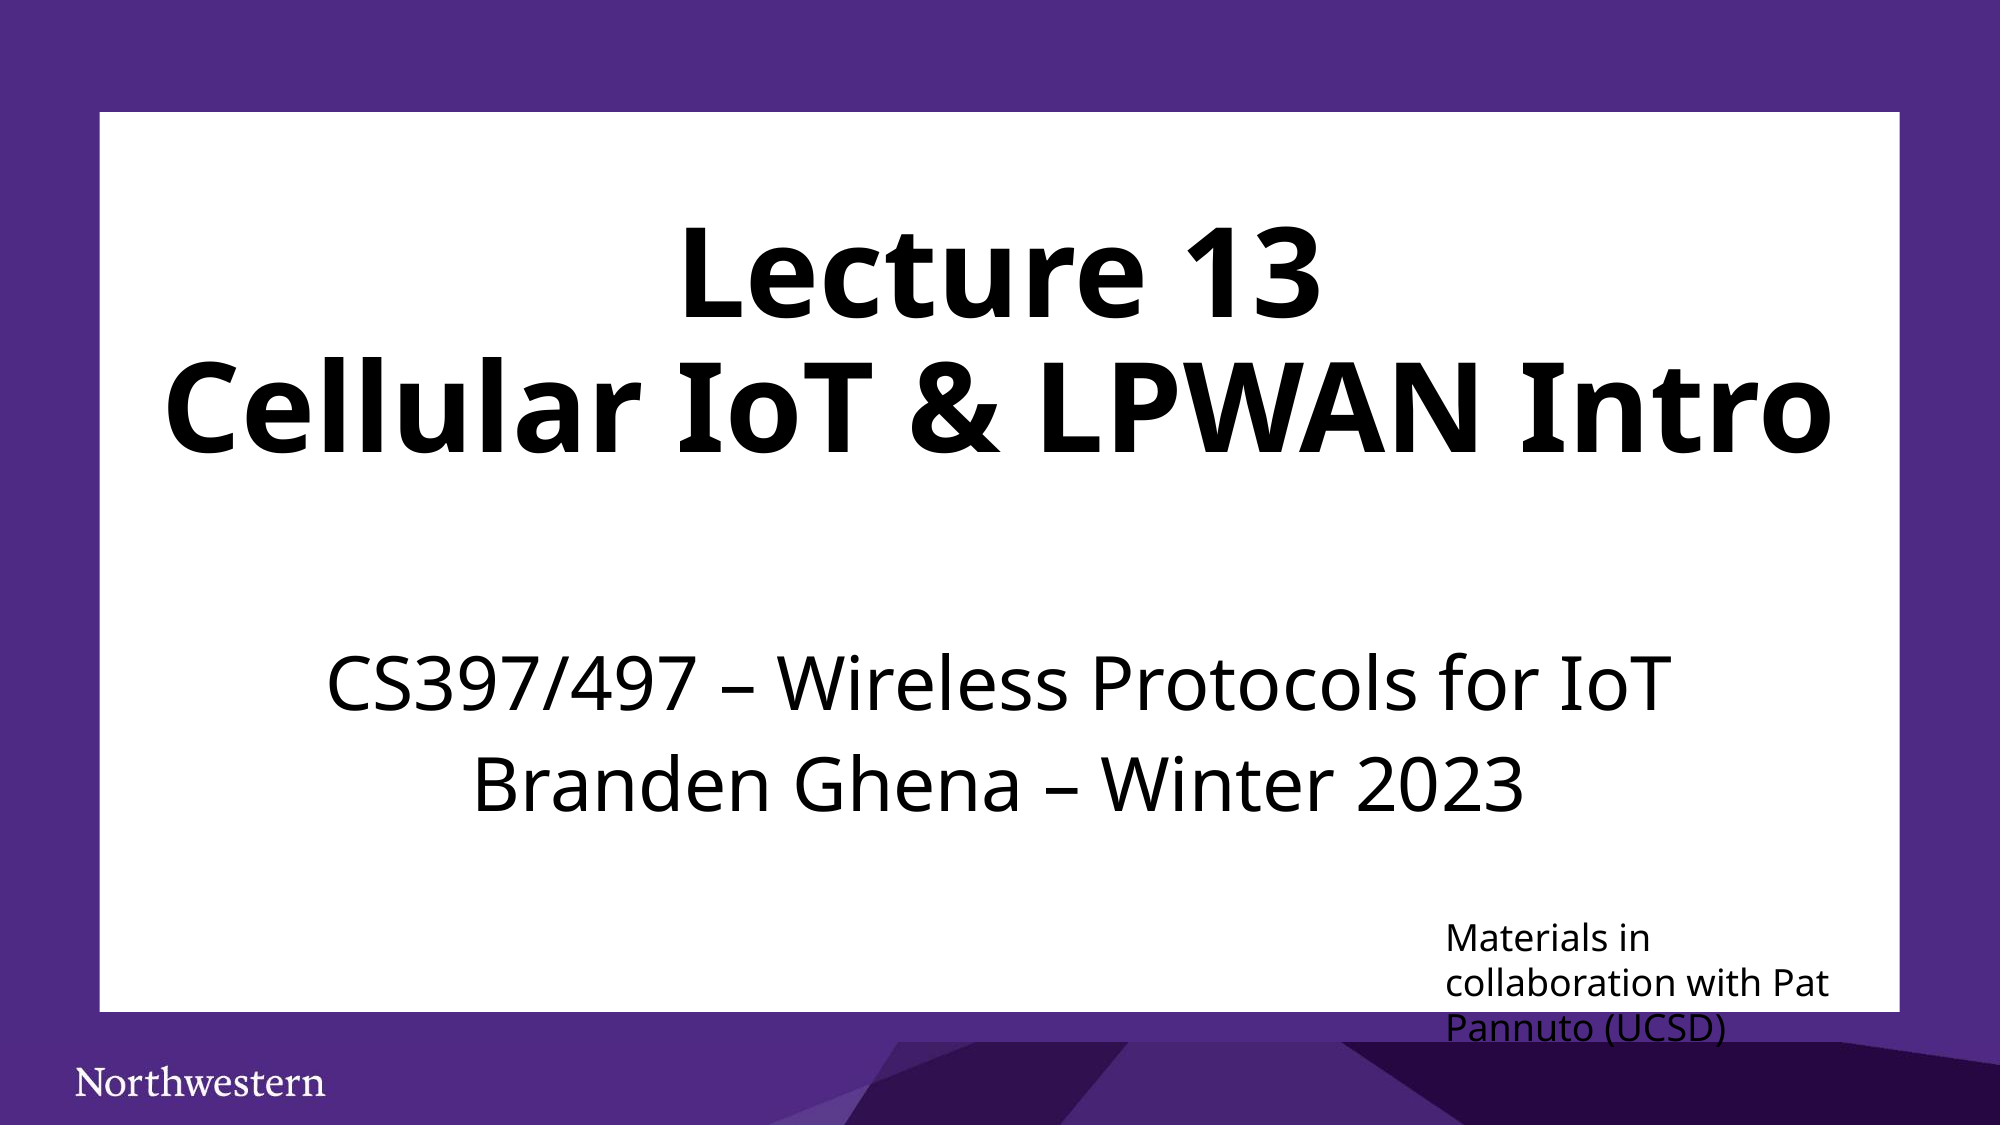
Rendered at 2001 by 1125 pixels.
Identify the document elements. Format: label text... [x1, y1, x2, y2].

picture [0, 1042, 2000, 1125]
text_box Materials in collaboration with Pat Pannuto (UCSD) [1430, 906, 1900, 1057]
title Lecture 13 Cellular IoT & LPWAN Intro [99, 112, 1900, 488]
subtitle CS397/497 – Wireless Protocols for IoT Branden Ghena – Winter 2023 [99, 637, 1900, 863]
